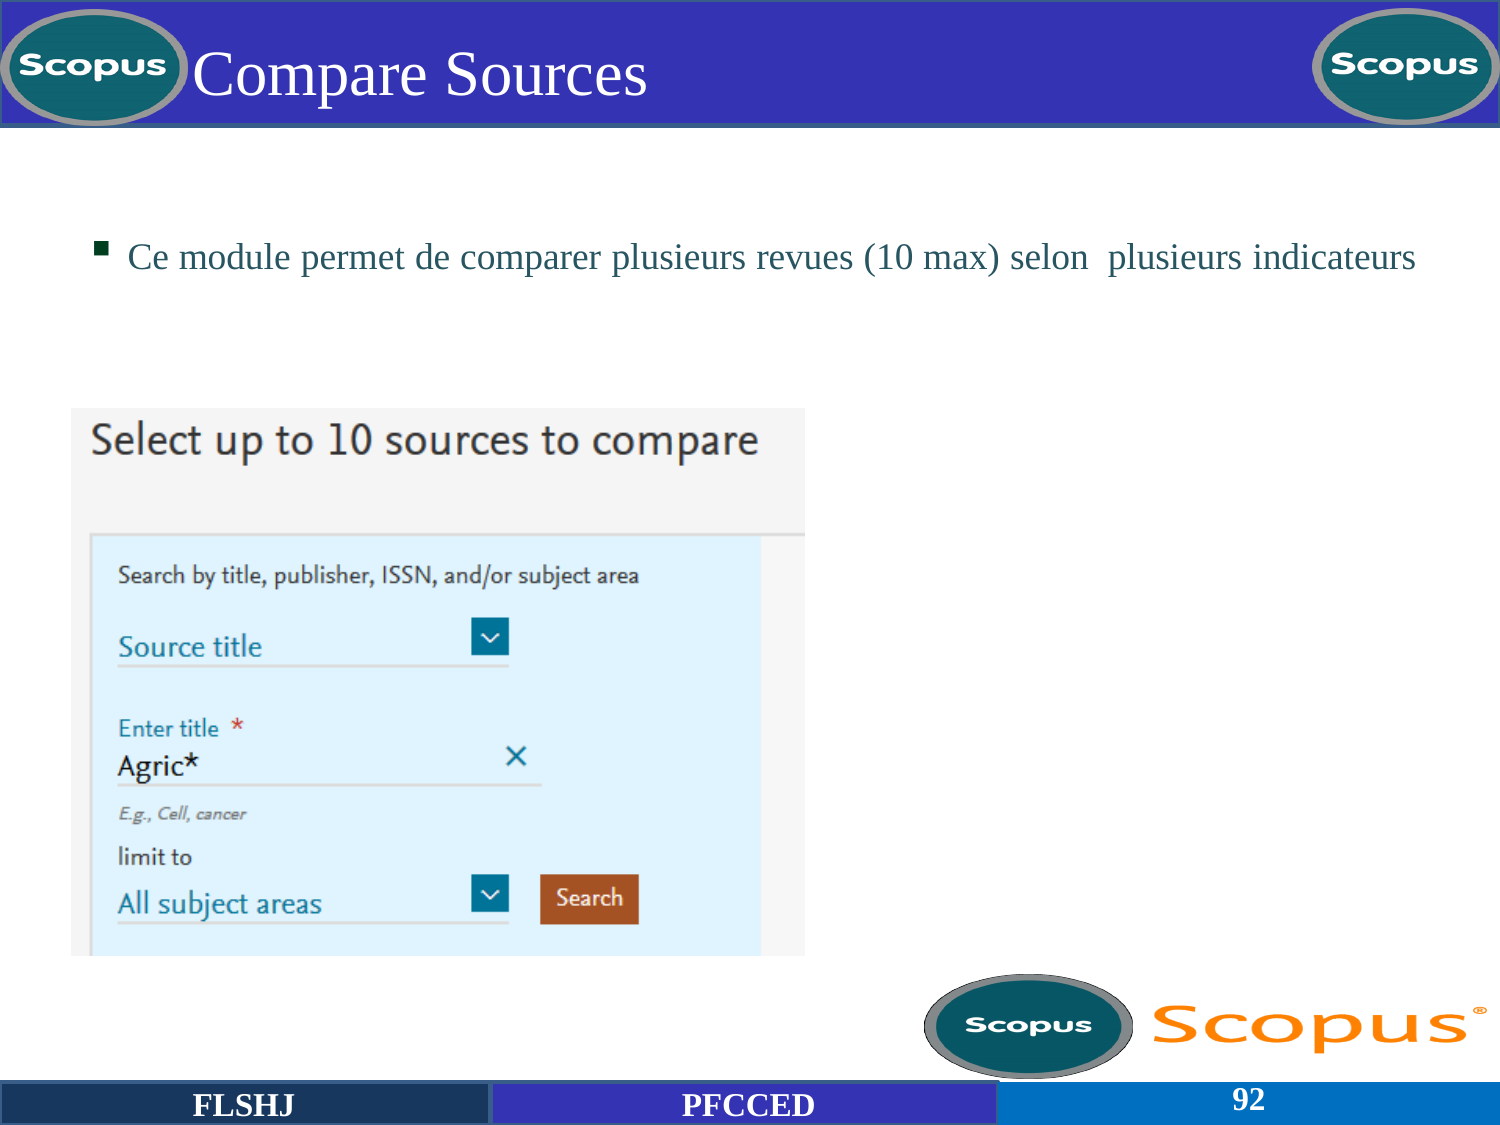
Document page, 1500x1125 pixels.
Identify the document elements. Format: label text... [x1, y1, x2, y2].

picture [1312, 7, 1500, 125]
picture [71, 408, 805, 957]
slide_number 92 [1226, 1088, 1273, 1125]
text_box Ce module permet de comparer plusieurs revues (10 max) selon plusieurs indicateurs [87, 230, 1463, 278]
picture [0, 9, 188, 127]
picture [924, 974, 1488, 1079]
footer PFCCED [679, 1084, 850, 1125]
title Compare Sources [190, 23, 1375, 214]
text_box Extraire les concepts-clés [53, 396, 268, 471]
slide_number FLSHJ [190, 1084, 300, 1125]
